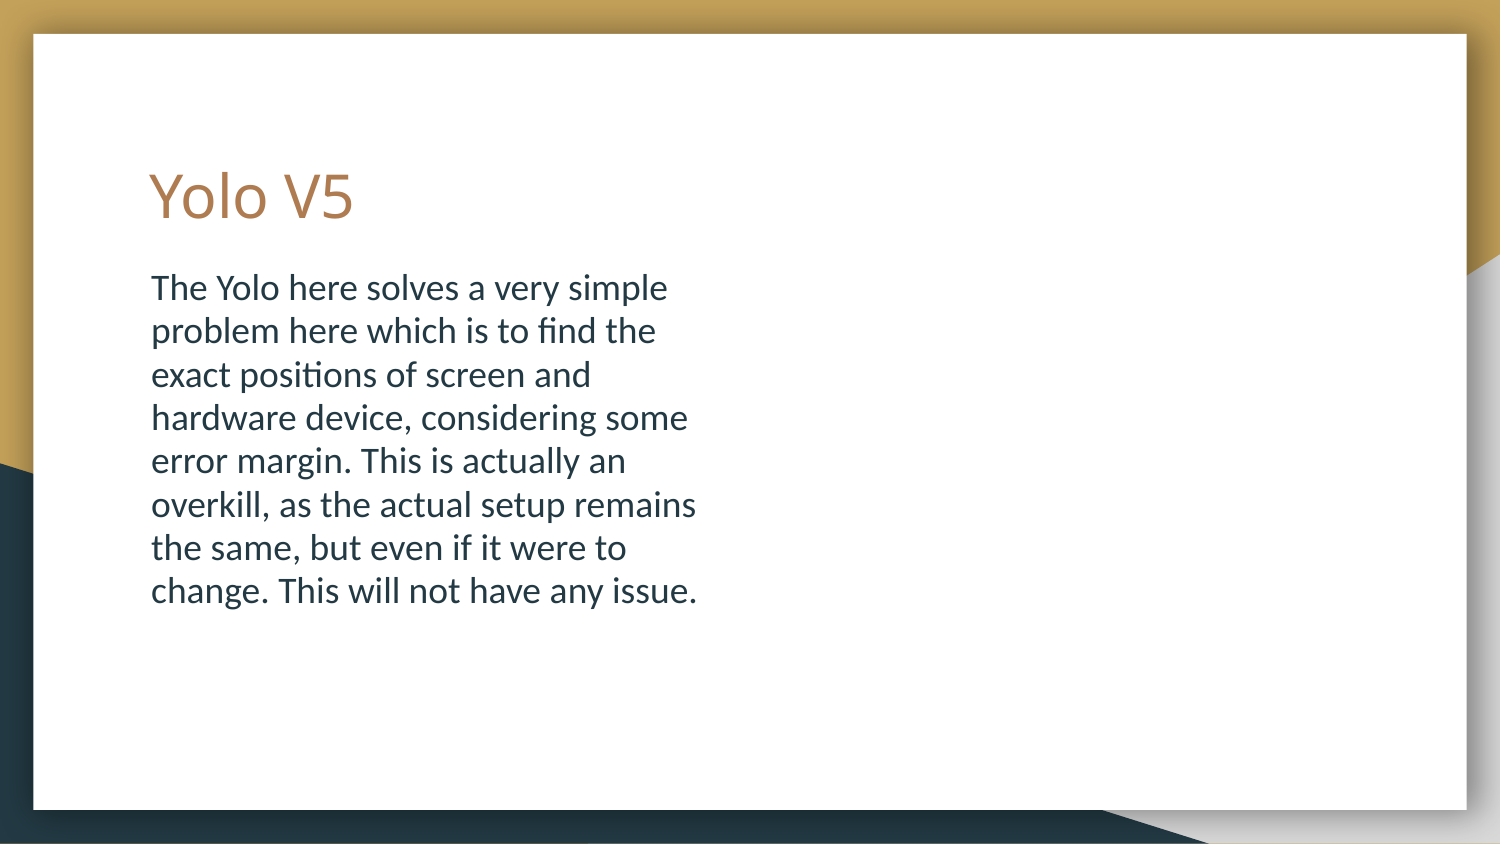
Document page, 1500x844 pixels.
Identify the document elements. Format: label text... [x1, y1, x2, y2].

list The Yolo here solves a very simple problem here which is to find the exact positions of screen and hardware device, considering some error margin. This is actually an overkill, as the actual setup remains the same, but even if it were to change. This will not have any issue. [136, 251, 745, 729]
title Yolo V5 [134, 138, 743, 252]
